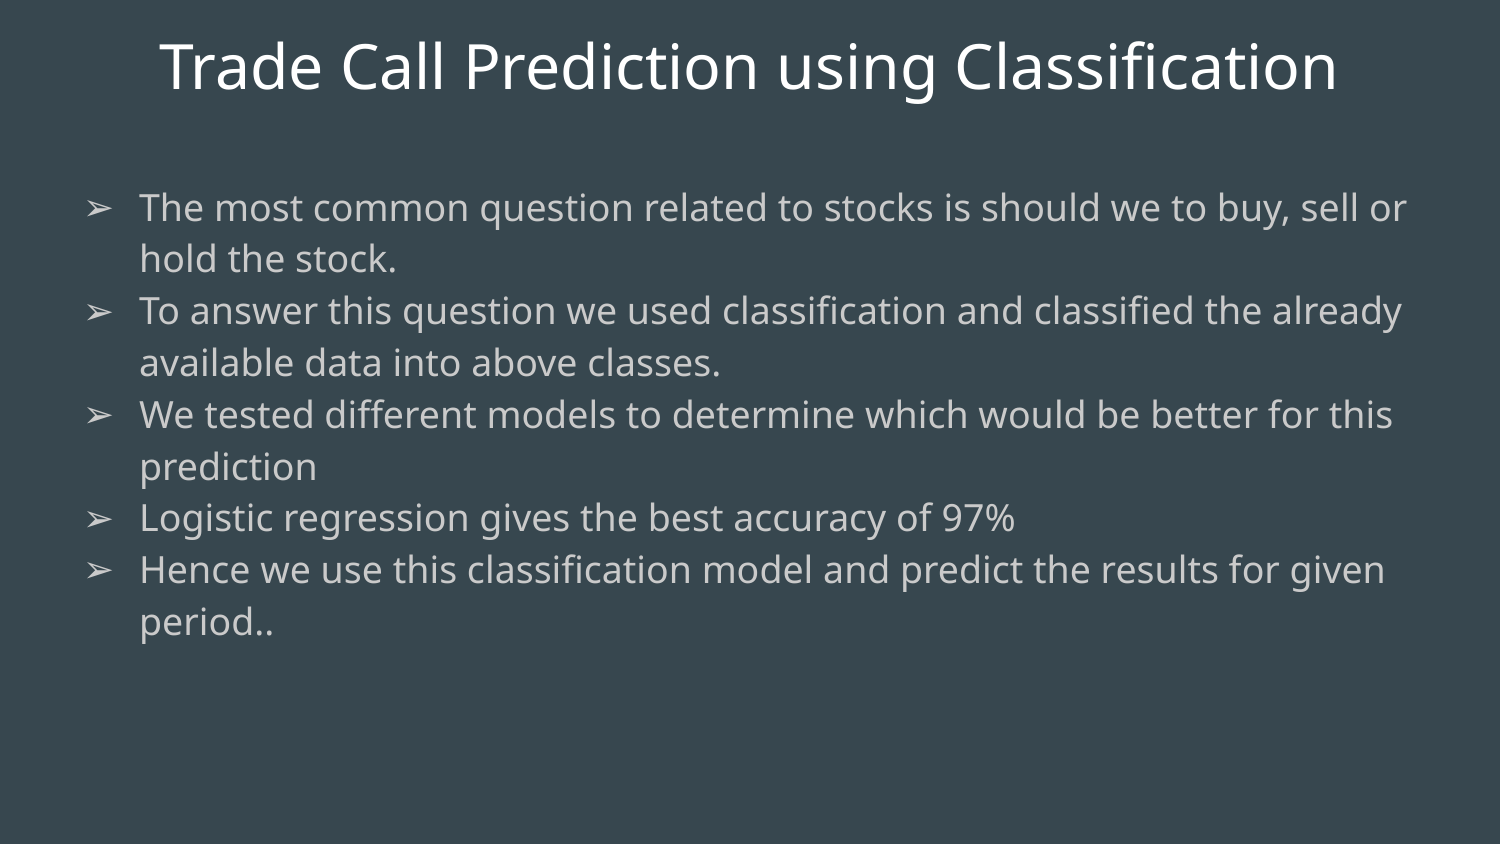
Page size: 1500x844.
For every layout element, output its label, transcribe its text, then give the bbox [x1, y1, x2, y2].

subtitle The most common question related to stocks is should we to buy, sell or hold the stock. To answer this question we used classification and classified the already available data into above classes. We tested different models to determine which would be better for this prediction Logistic regression gives the best accuracy of 97% Hence we use this classification model and predict the results for given period.. [49, 162, 1447, 809]
title Trade Call Prediction using Classification [110, 12, 1390, 162]
